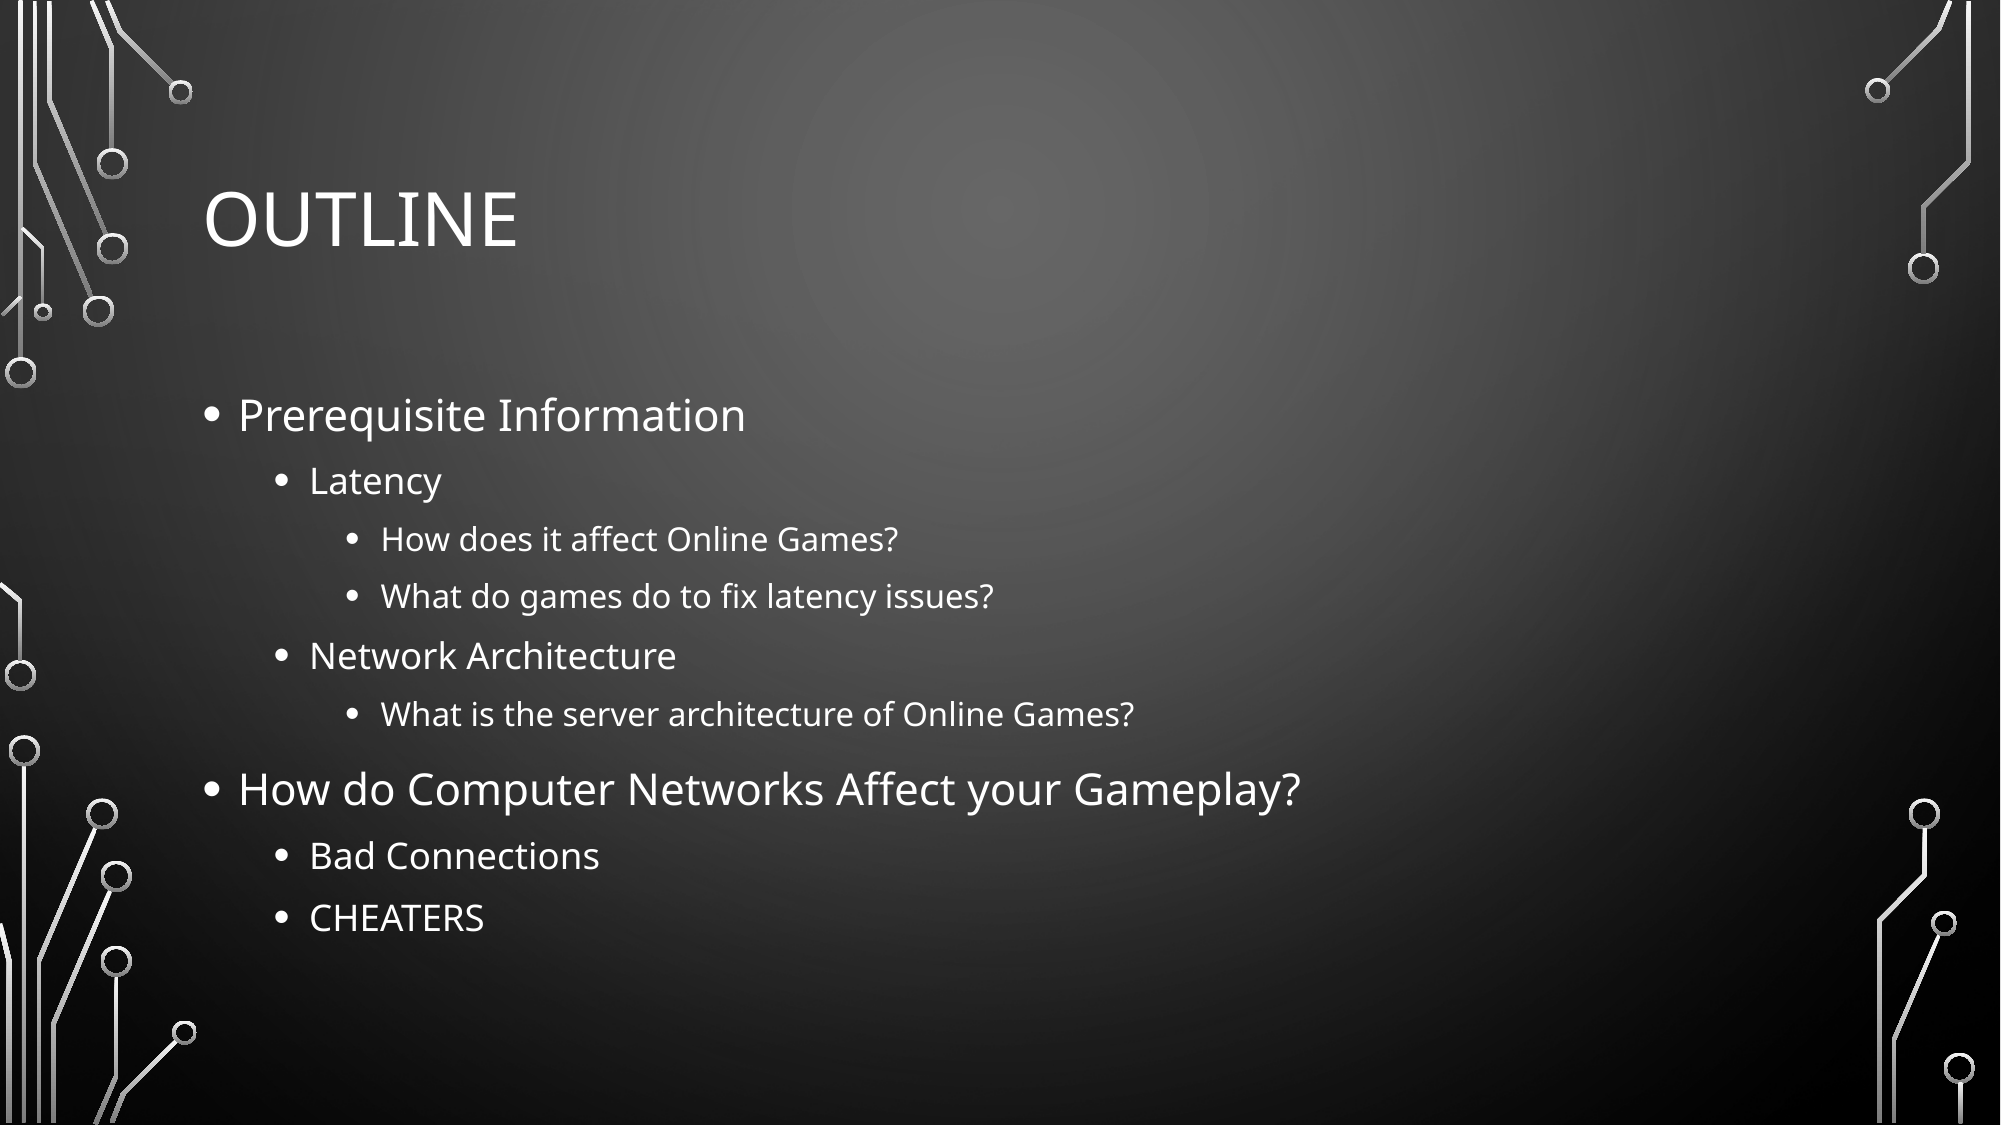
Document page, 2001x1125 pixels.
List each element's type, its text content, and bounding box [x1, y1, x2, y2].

list Prerequisite Information Latency How does it affect Online Games? What do games do to fix latency issues? Network Architecture What is the server architecture of Online Games? How do Computer Networks Affect your Gameplay? Bad Connections CHEATERS [187, 369, 1813, 950]
title Outline [187, 101, 1813, 344]
